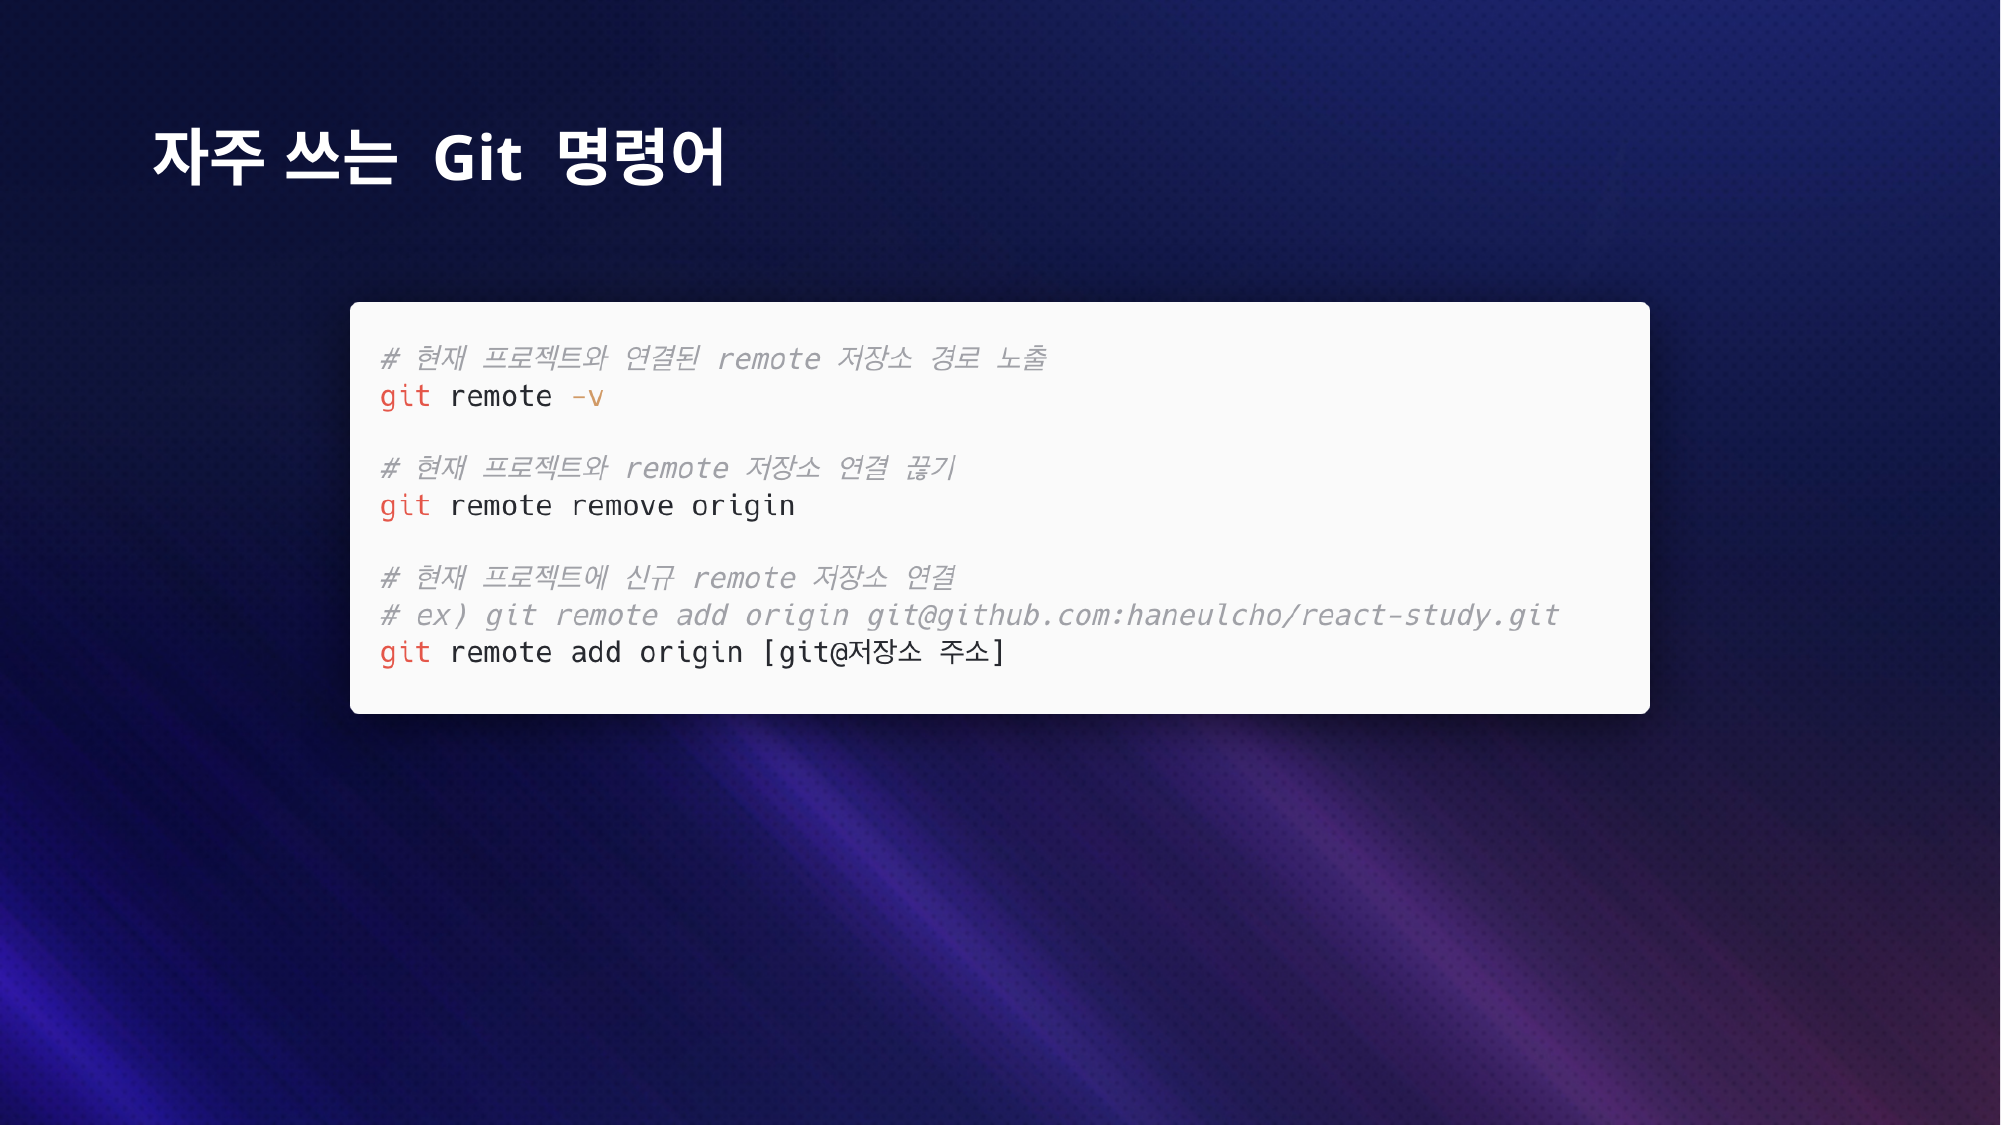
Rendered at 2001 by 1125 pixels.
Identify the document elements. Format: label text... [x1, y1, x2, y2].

picture [0, 0, 2001, 1125]
title 자주 쓰는 Git 명령어 [137, 105, 1863, 216]
